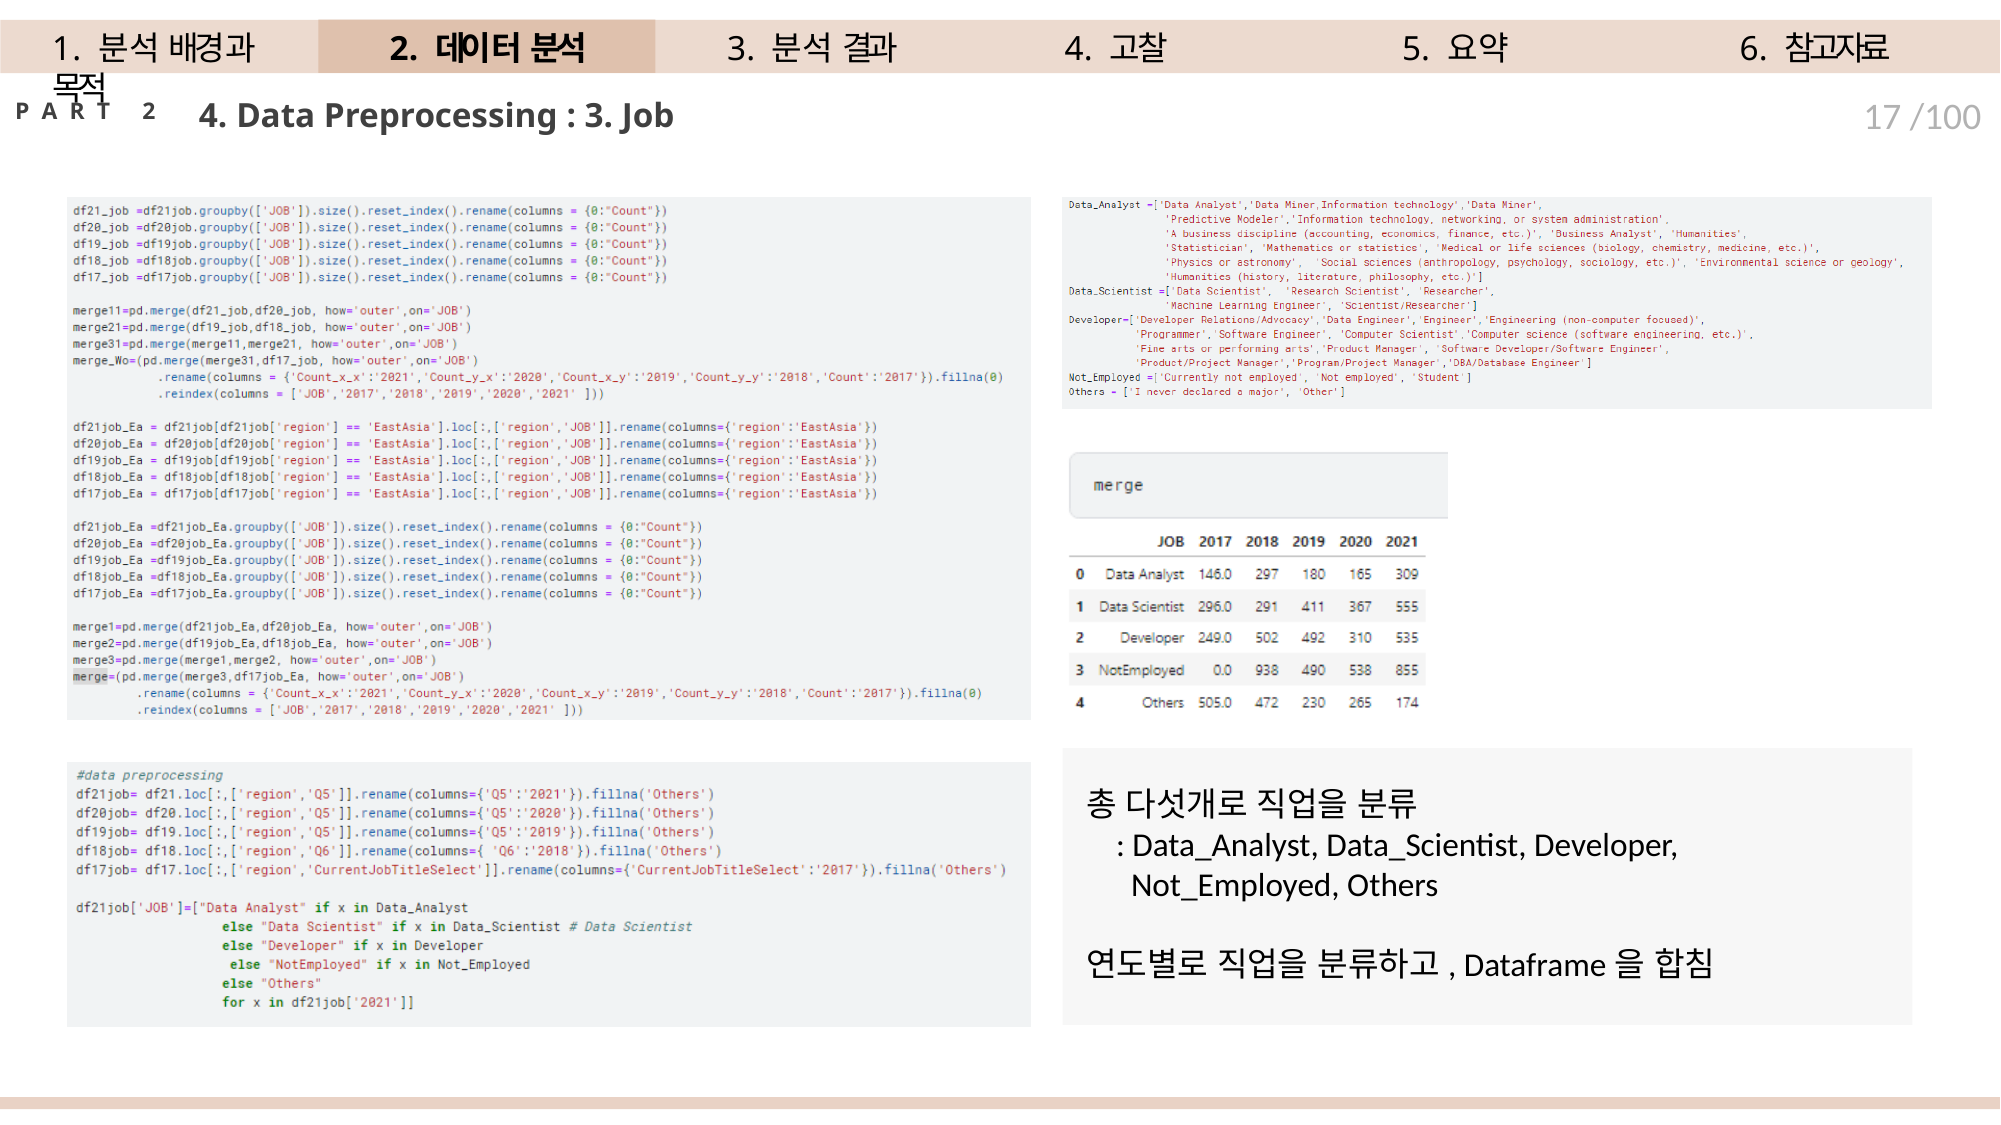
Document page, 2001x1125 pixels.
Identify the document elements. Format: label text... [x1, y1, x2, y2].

picture [1062, 448, 1448, 724]
picture [67, 196, 1031, 721]
text_box 1. 분석 배경과 목적 [49, 25, 310, 107]
text_box [318, 19, 656, 73]
text_box P A R T 2 [12, 94, 157, 124]
text_box 6. 참고자료 [1737, 25, 1998, 68]
text_box 5. 요약 [1399, 25, 1660, 68]
text_box 4. 고찰 [1062, 25, 1323, 68]
picture [67, 762, 1031, 1027]
slide_number 17 /100 [1850, 92, 1982, 138]
text_box [1062, 748, 1913, 1025]
text_box 총 다섯개로 직업을 분류 : Data_Analyst, Data_Scientist, Developer, Not_Employed, Others 연도별로 직업을 분류하고, Dataframe을 합침 [1071, 776, 1882, 991]
text_box 3. 분석 결과 [724, 25, 985, 68]
text_box 2. 데이터 분석 [387, 25, 648, 68]
picture [1062, 196, 1933, 409]
text_box 4. Data Preprocessing : 3. Job [196, 91, 1803, 176]
